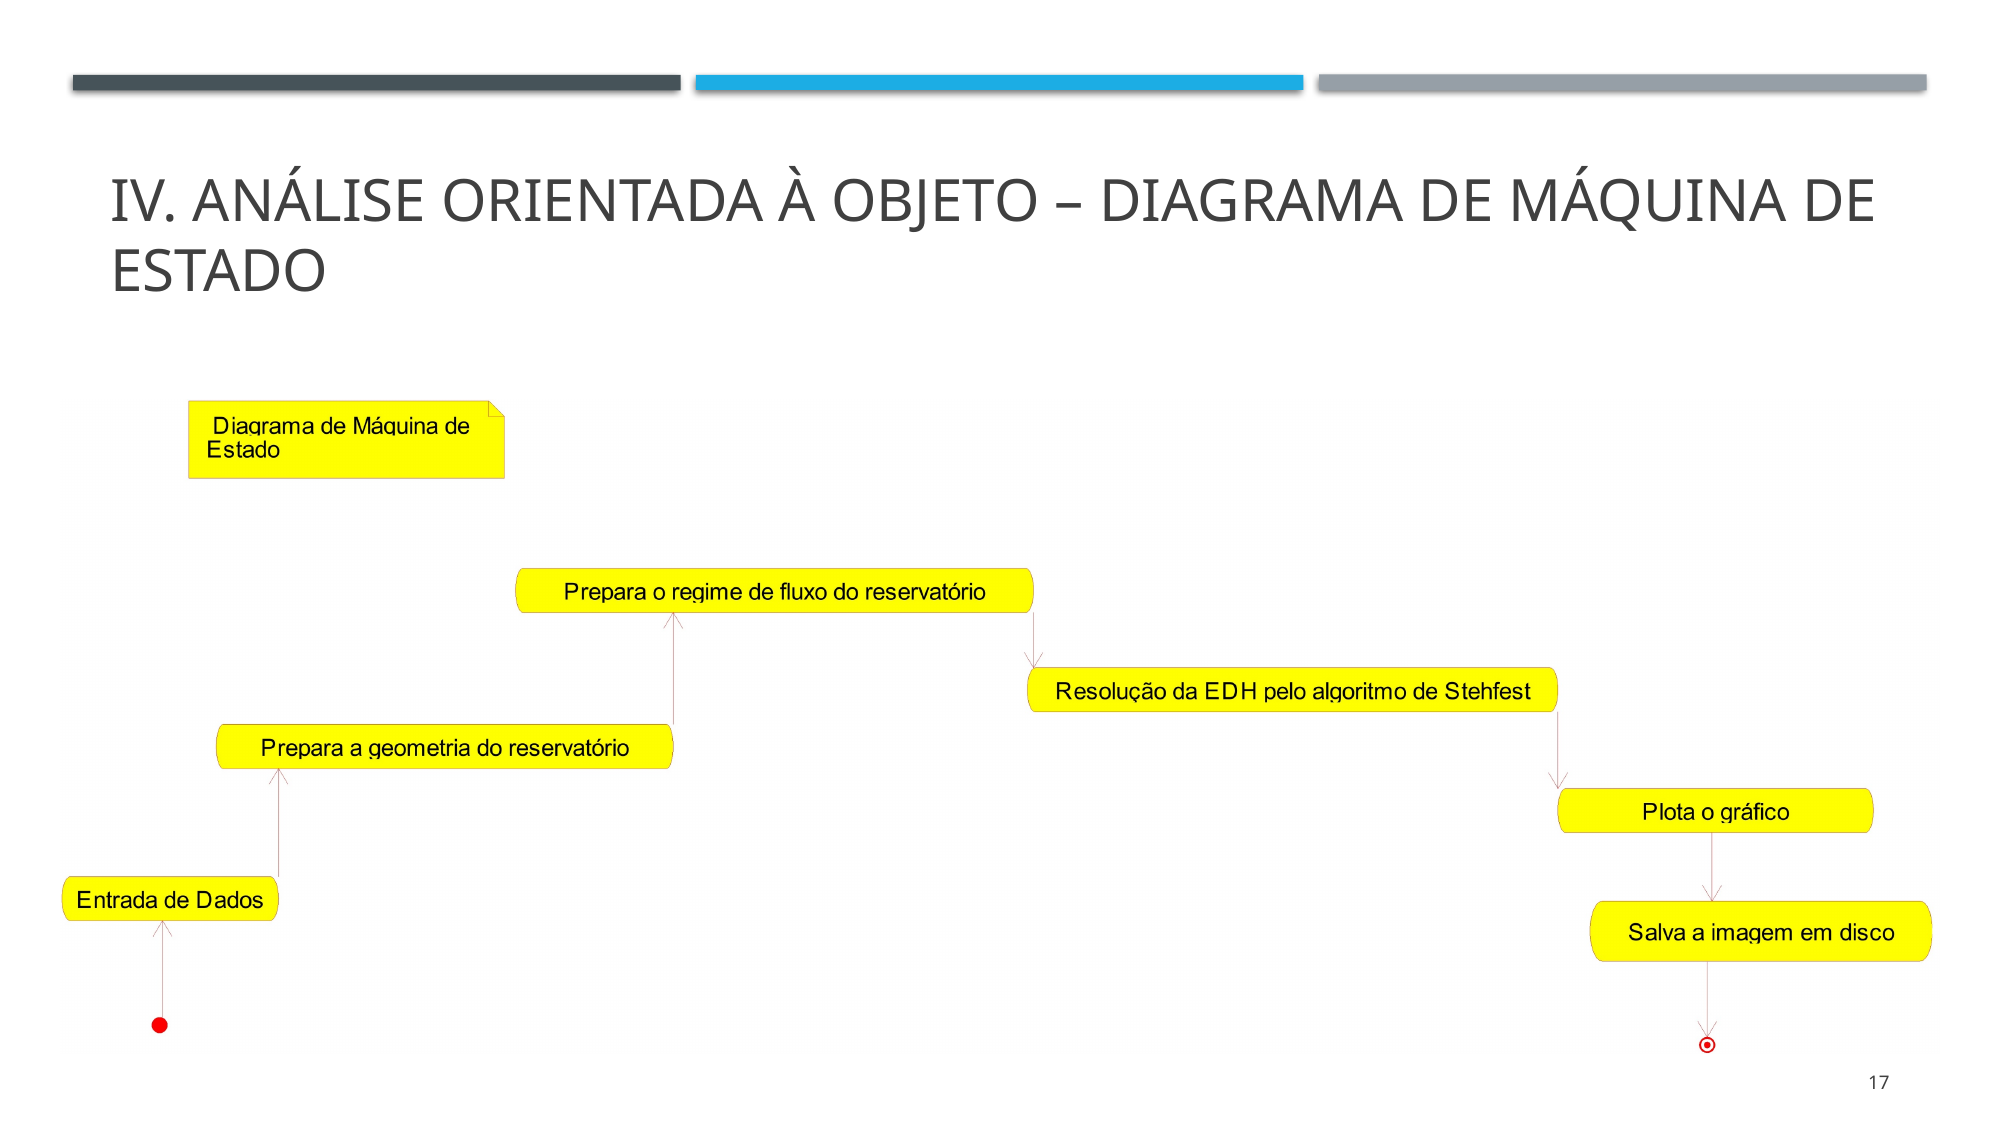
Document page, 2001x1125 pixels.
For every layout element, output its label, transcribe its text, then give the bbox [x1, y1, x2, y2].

slide_number 17 [1732, 1066, 1905, 1114]
title IV. ANÁLISE ORIENTADA À OBJETO – DIAGRAMA DE MÁQUINA DE ESTADO [95, 115, 1905, 311]
picture [59, 399, 1941, 1055]
